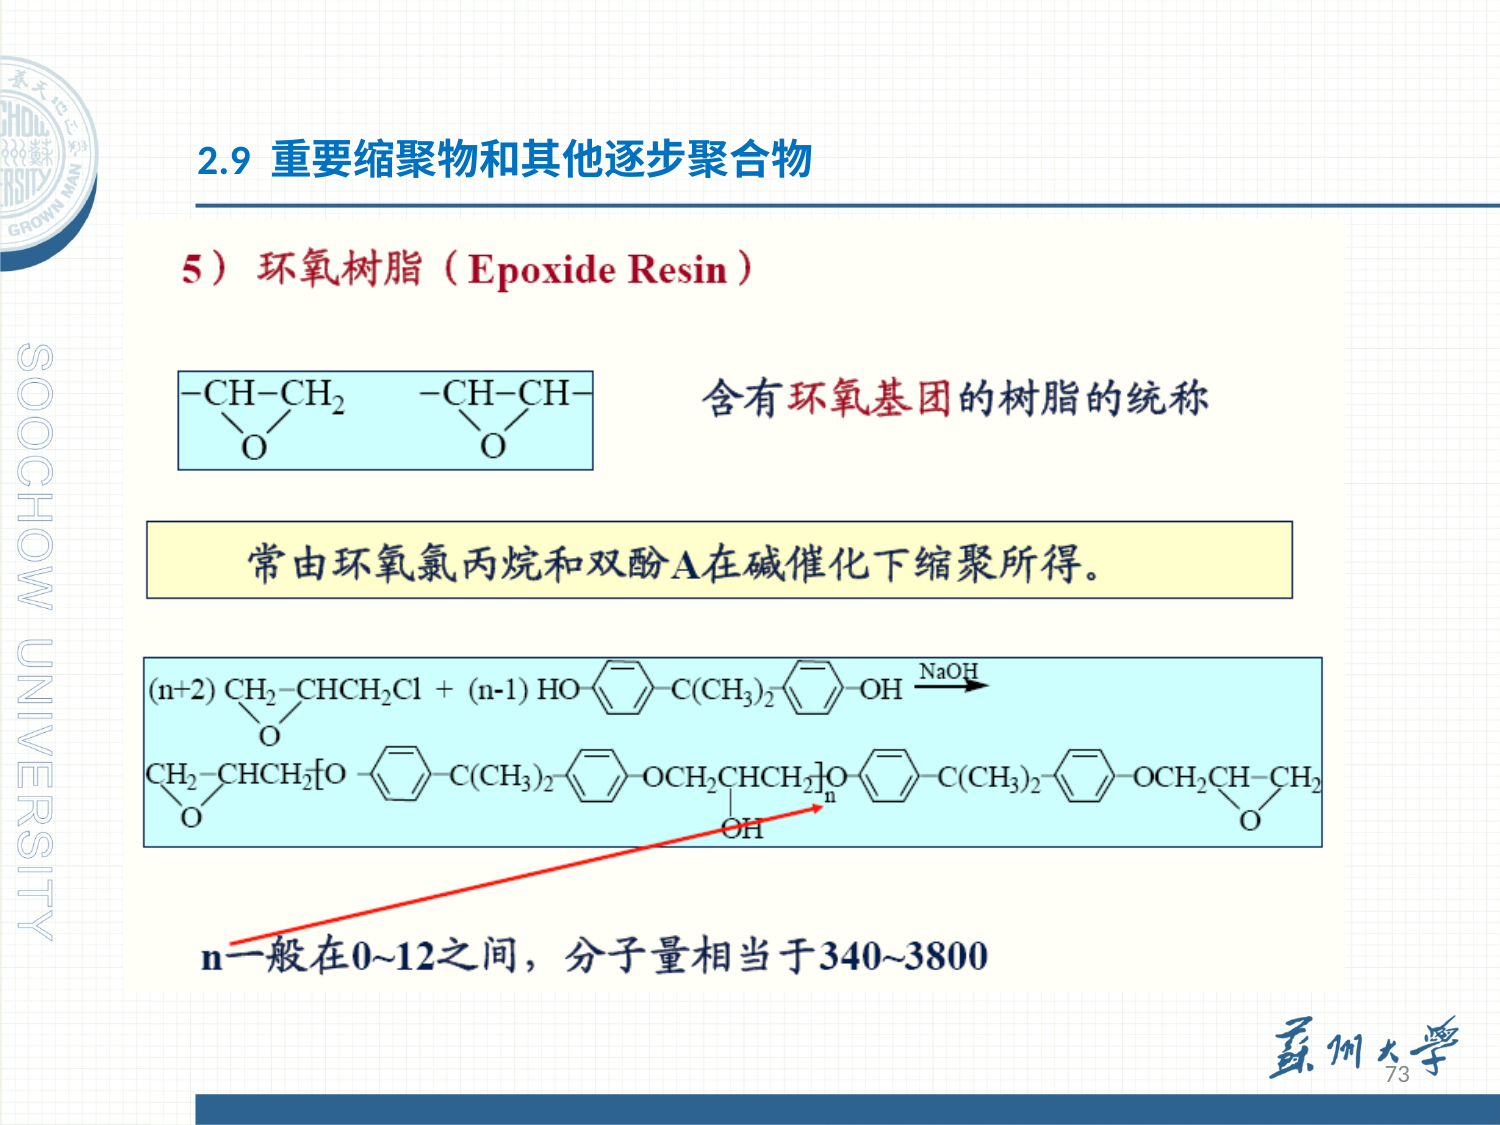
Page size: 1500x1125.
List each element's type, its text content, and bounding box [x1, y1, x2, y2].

slide_number 73 [1074, 1042, 1425, 1103]
picture [0, 0, 1500, 1125]
text_box 2.9 重要缩聚物和其他逐步聚合物 [182, 125, 828, 191]
